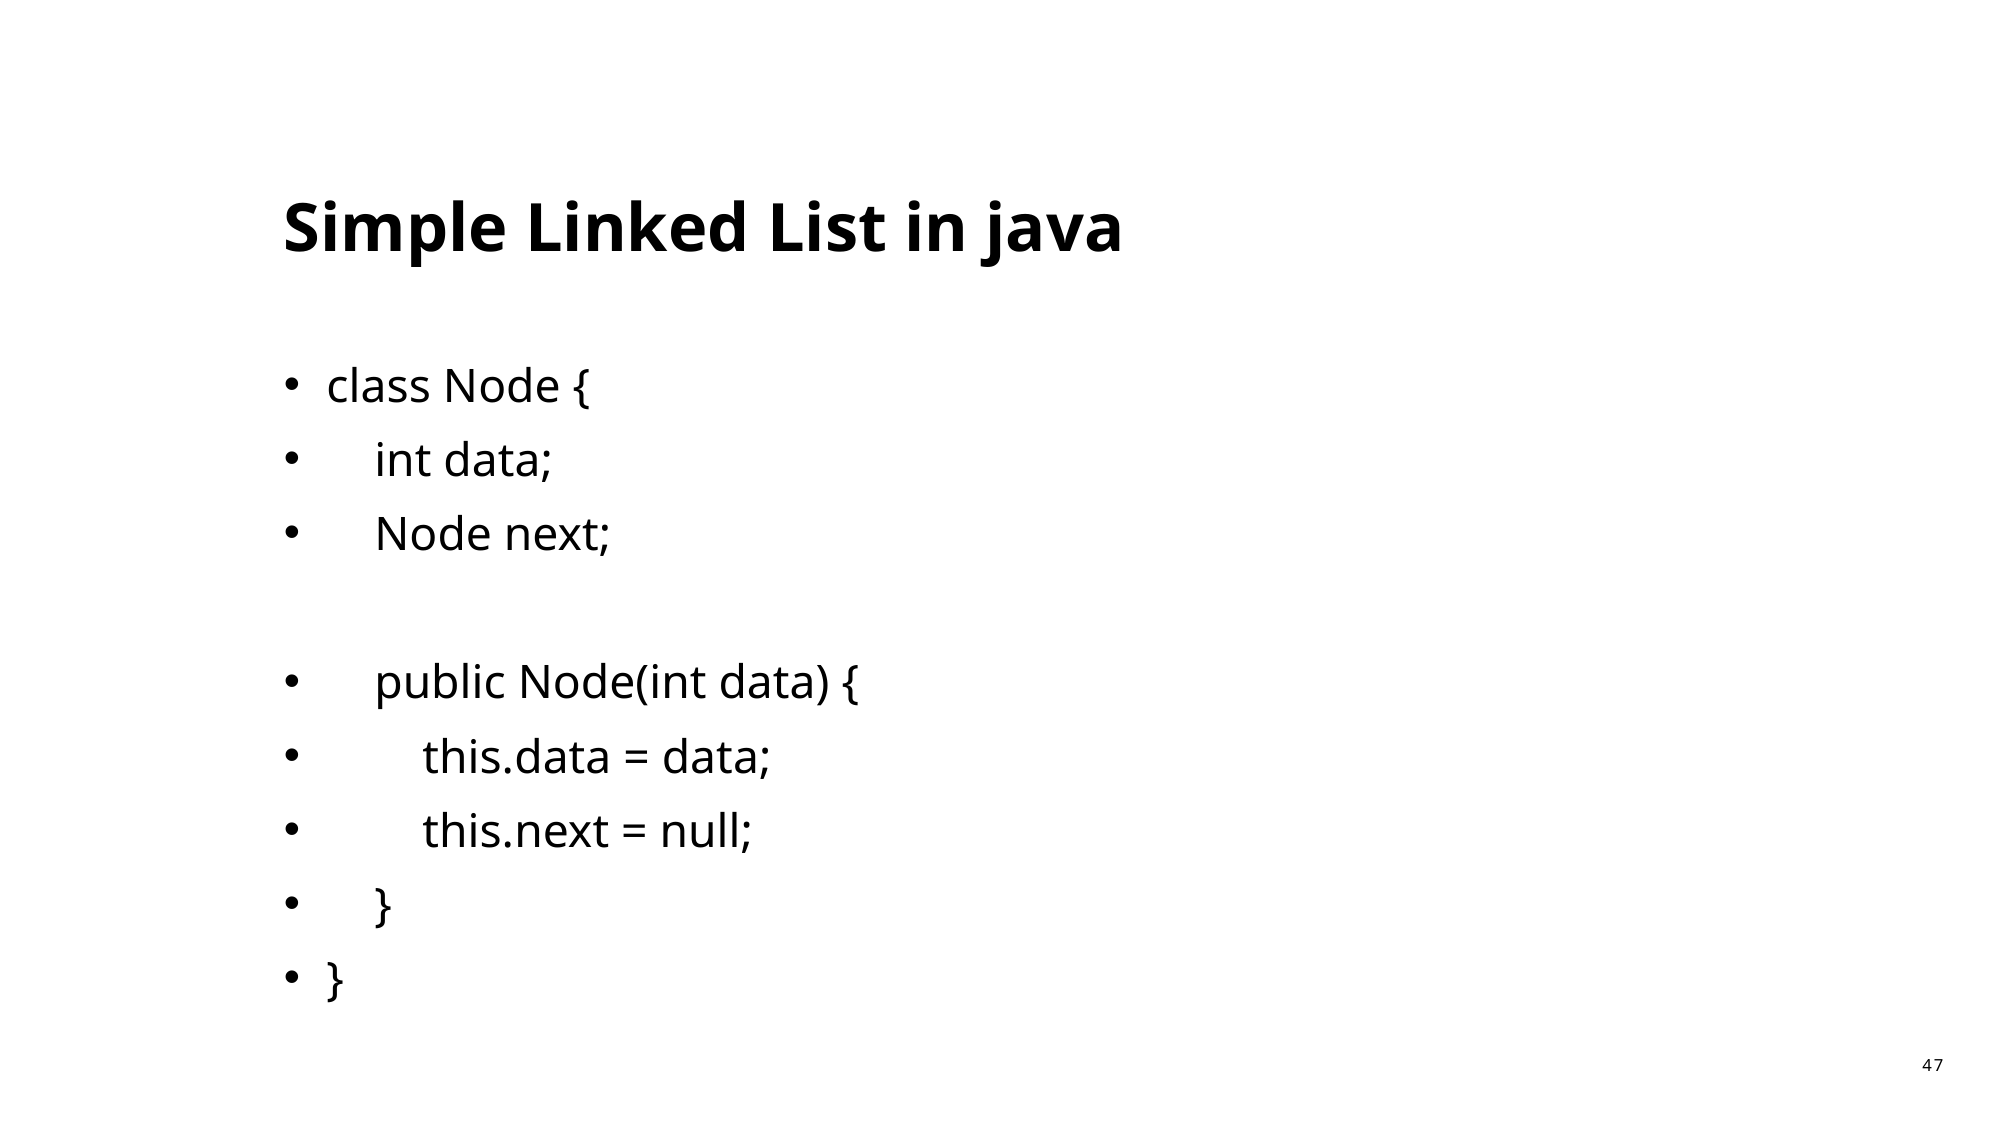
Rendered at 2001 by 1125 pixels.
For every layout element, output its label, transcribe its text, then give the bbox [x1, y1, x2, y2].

slide_number 47 [1841, 1036, 1959, 1097]
list class Node { int data; Node next; public Node(int data) { this.data = data; this.next = null; } } [268, 337, 1732, 1017]
title Simple Linked List in java [268, 112, 1732, 337]
